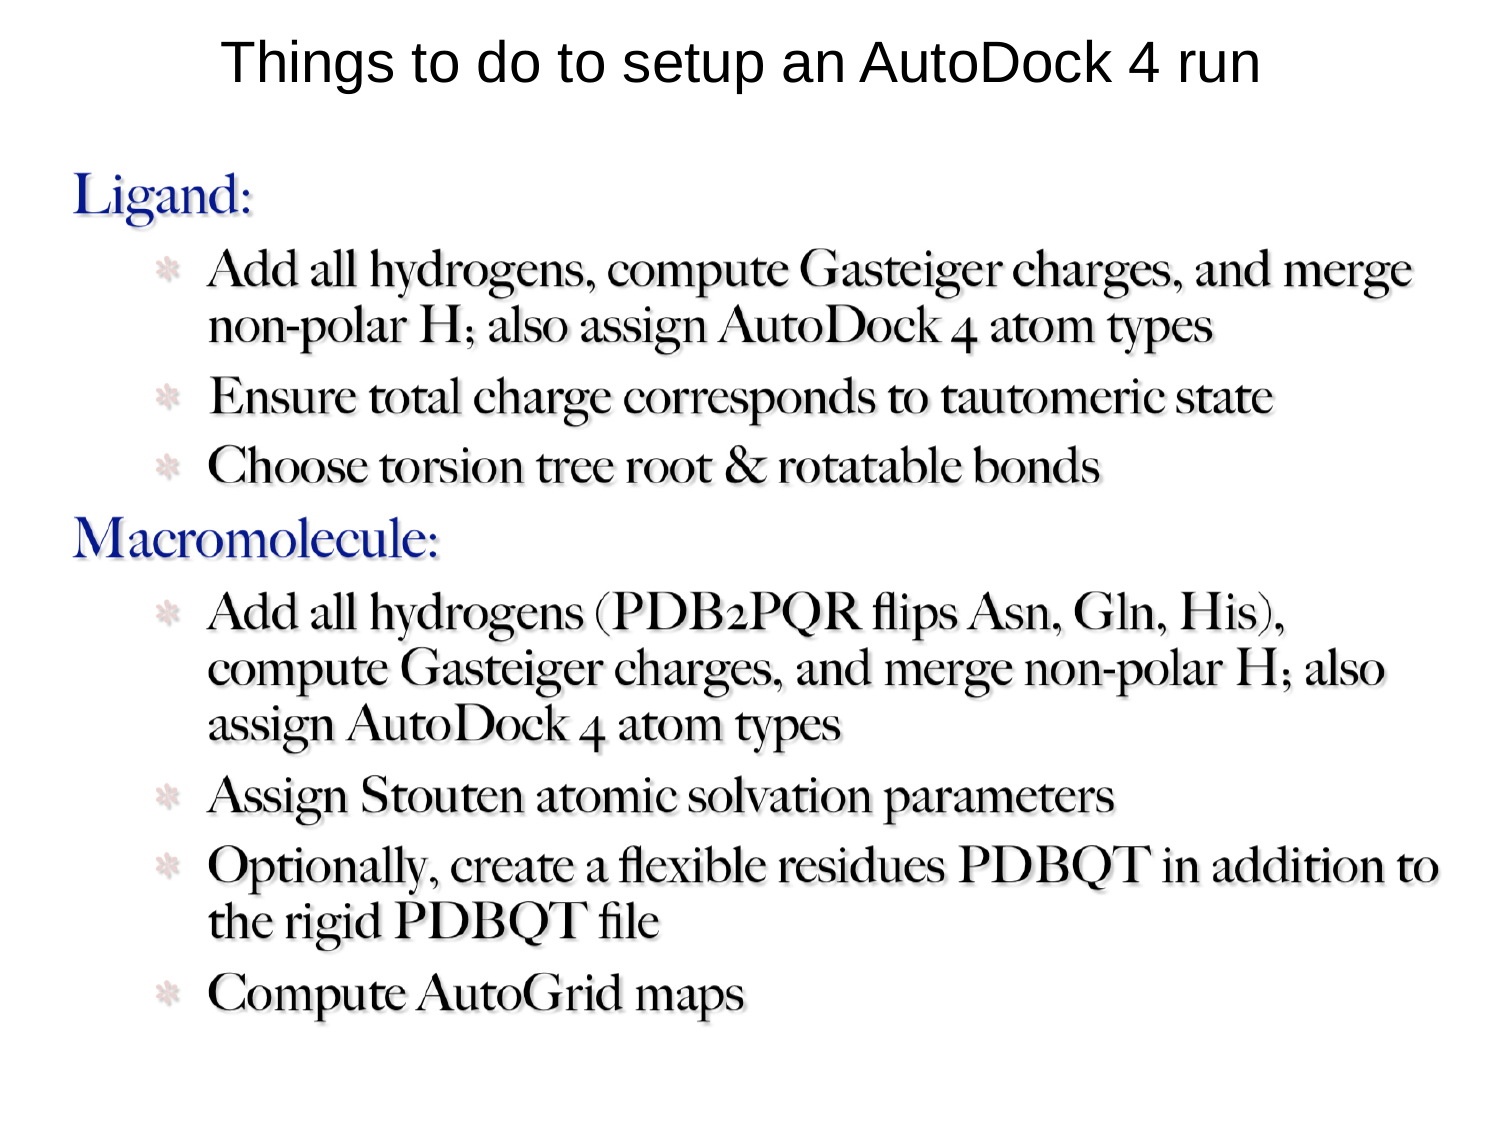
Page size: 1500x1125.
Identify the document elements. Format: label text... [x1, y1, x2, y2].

picture [0, 116, 1500, 1052]
text_box Things to do to setup an AutoDock 4 run [27, 16, 1456, 101]
